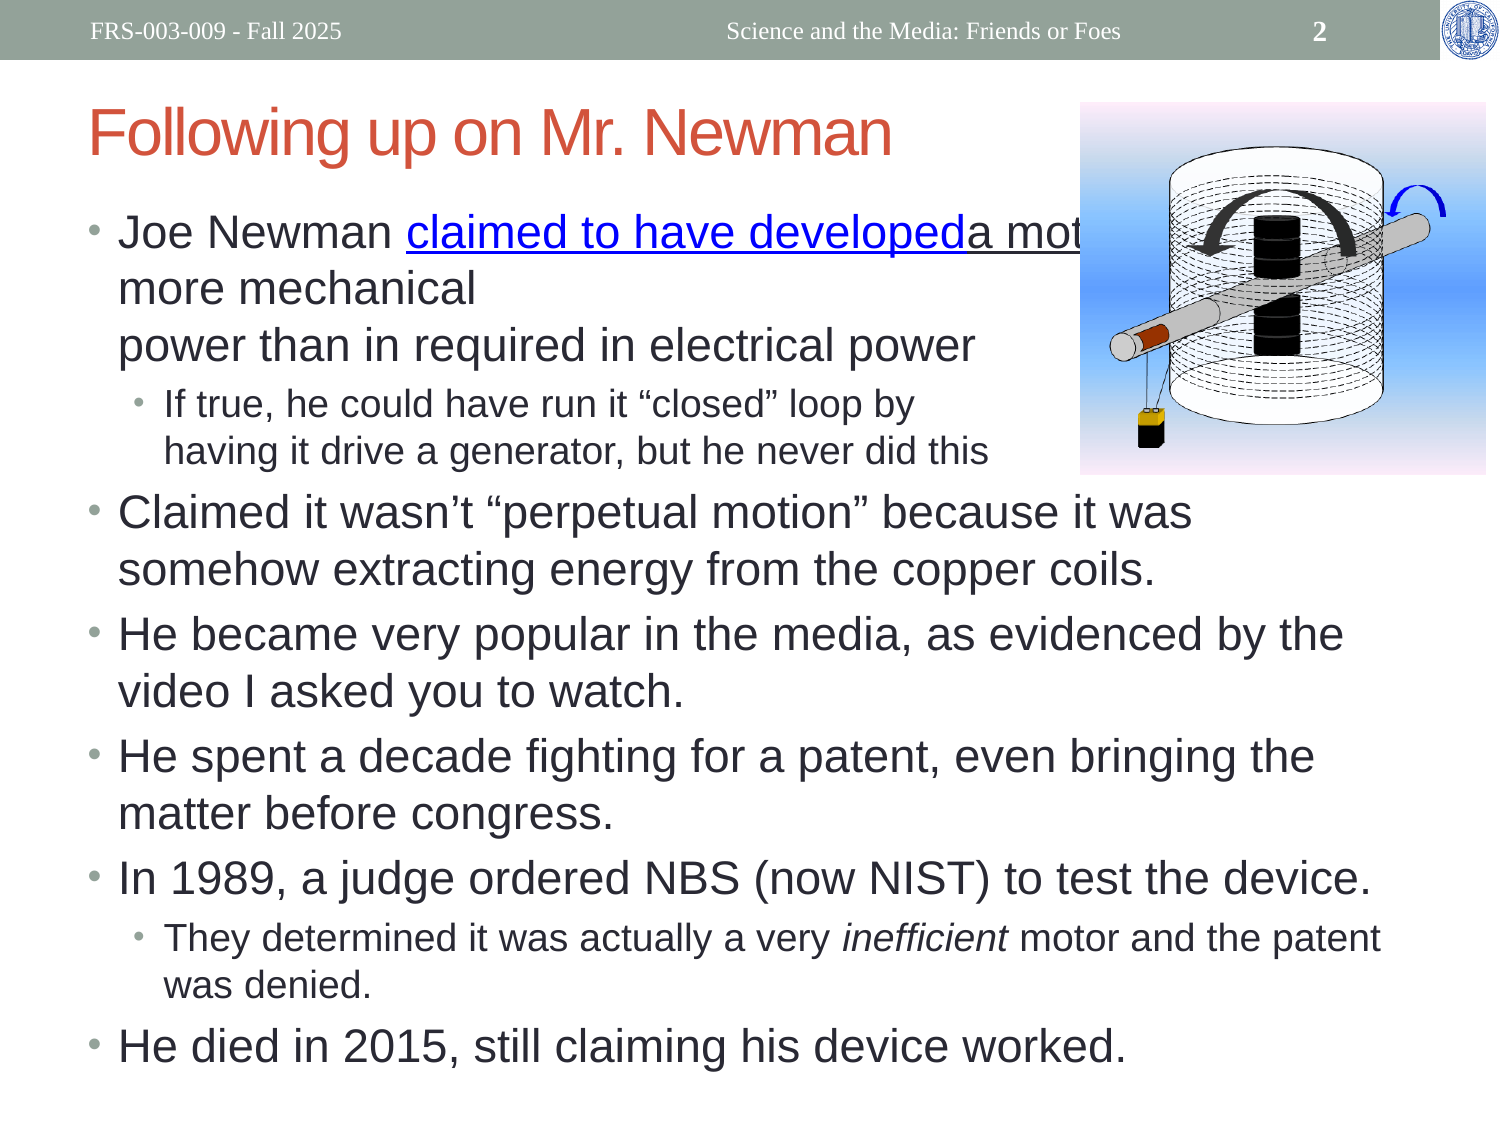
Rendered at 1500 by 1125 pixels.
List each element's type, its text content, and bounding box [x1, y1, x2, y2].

slide_number FRS-003-009 - Fall 2025 [75, 3, 550, 57]
footer Science and the Media: Friends or Foes [562, 3, 1286, 57]
picture [1080, 102, 1486, 476]
title Following up on Mr. Newman [72, 77, 1423, 181]
list Joe Newman claimed to have developed a motor that put out more mechanical power than in required in electrical power If true, he could have run it “closed” loop by having it drive a generator, but he never did this Claimed it wasn’t “perpetual motion” because it was somehow extracting energy from the copper coils. He became very popular in the media, as evidenced by the video I asked you to watch. He spent a decade fighting for a patent, even bringing the matter before congress. In 1989, a judge ordered NBS (now NIST) to test the device. They determined it was actually a very inefficient motor and the patent was denied. He died in 2015, still claiming his device worked. [72, 193, 1423, 1087]
picture [1440, 0, 1500, 61]
slide_number 2 [1297, 3, 1425, 57]
